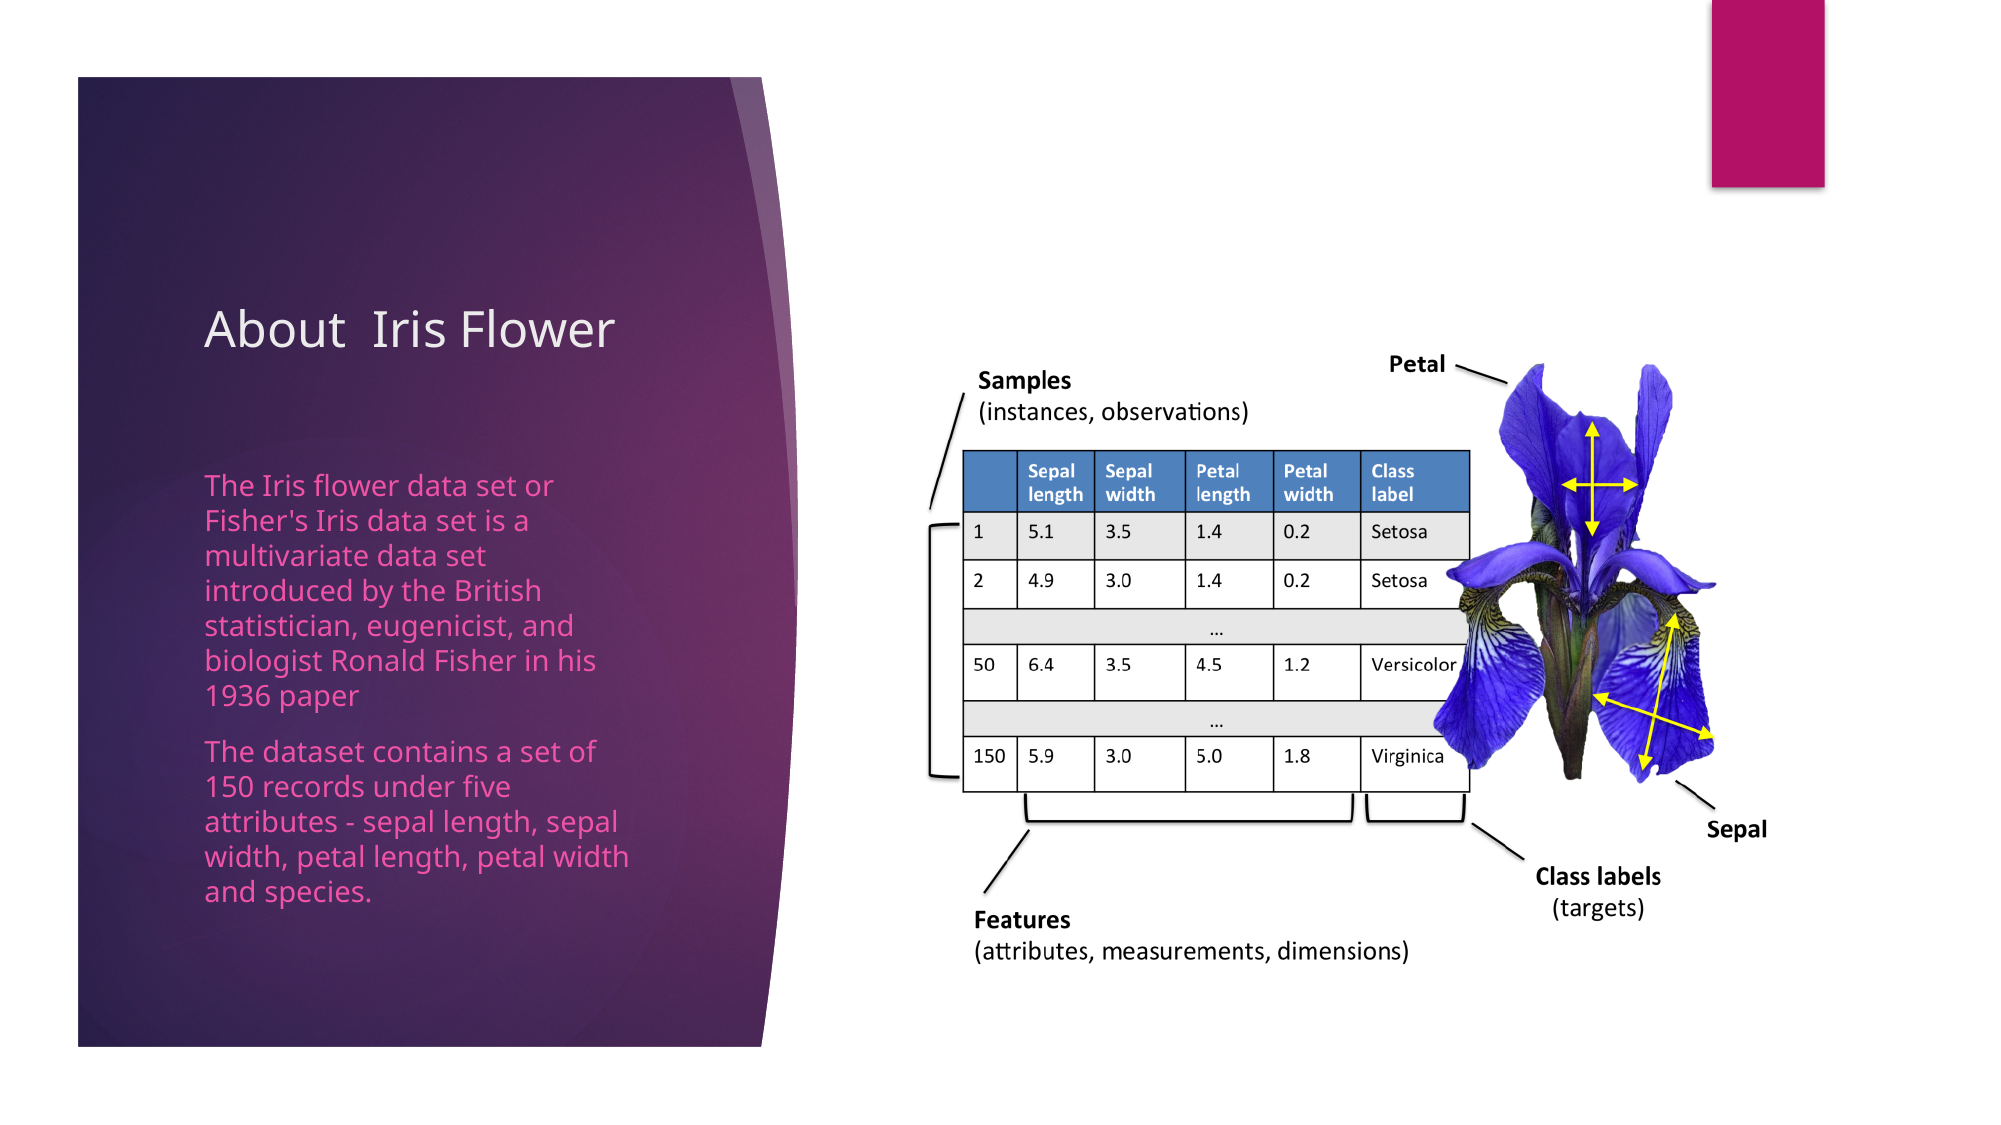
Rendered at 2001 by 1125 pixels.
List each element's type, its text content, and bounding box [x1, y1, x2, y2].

list The Iris flower data set or Fisher's Iris data set is a multivariate data set introduced by the British statistician, eugenicist, and biologist Ronald Fisher in his 1936 paper The dataset contains a set of 150 records under five attributes - sepal length, sepal width, petal length, petal width and species. [189, 460, 648, 989]
title About Iris Flower [189, 212, 648, 366]
picture [816, 210, 1888, 1015]
